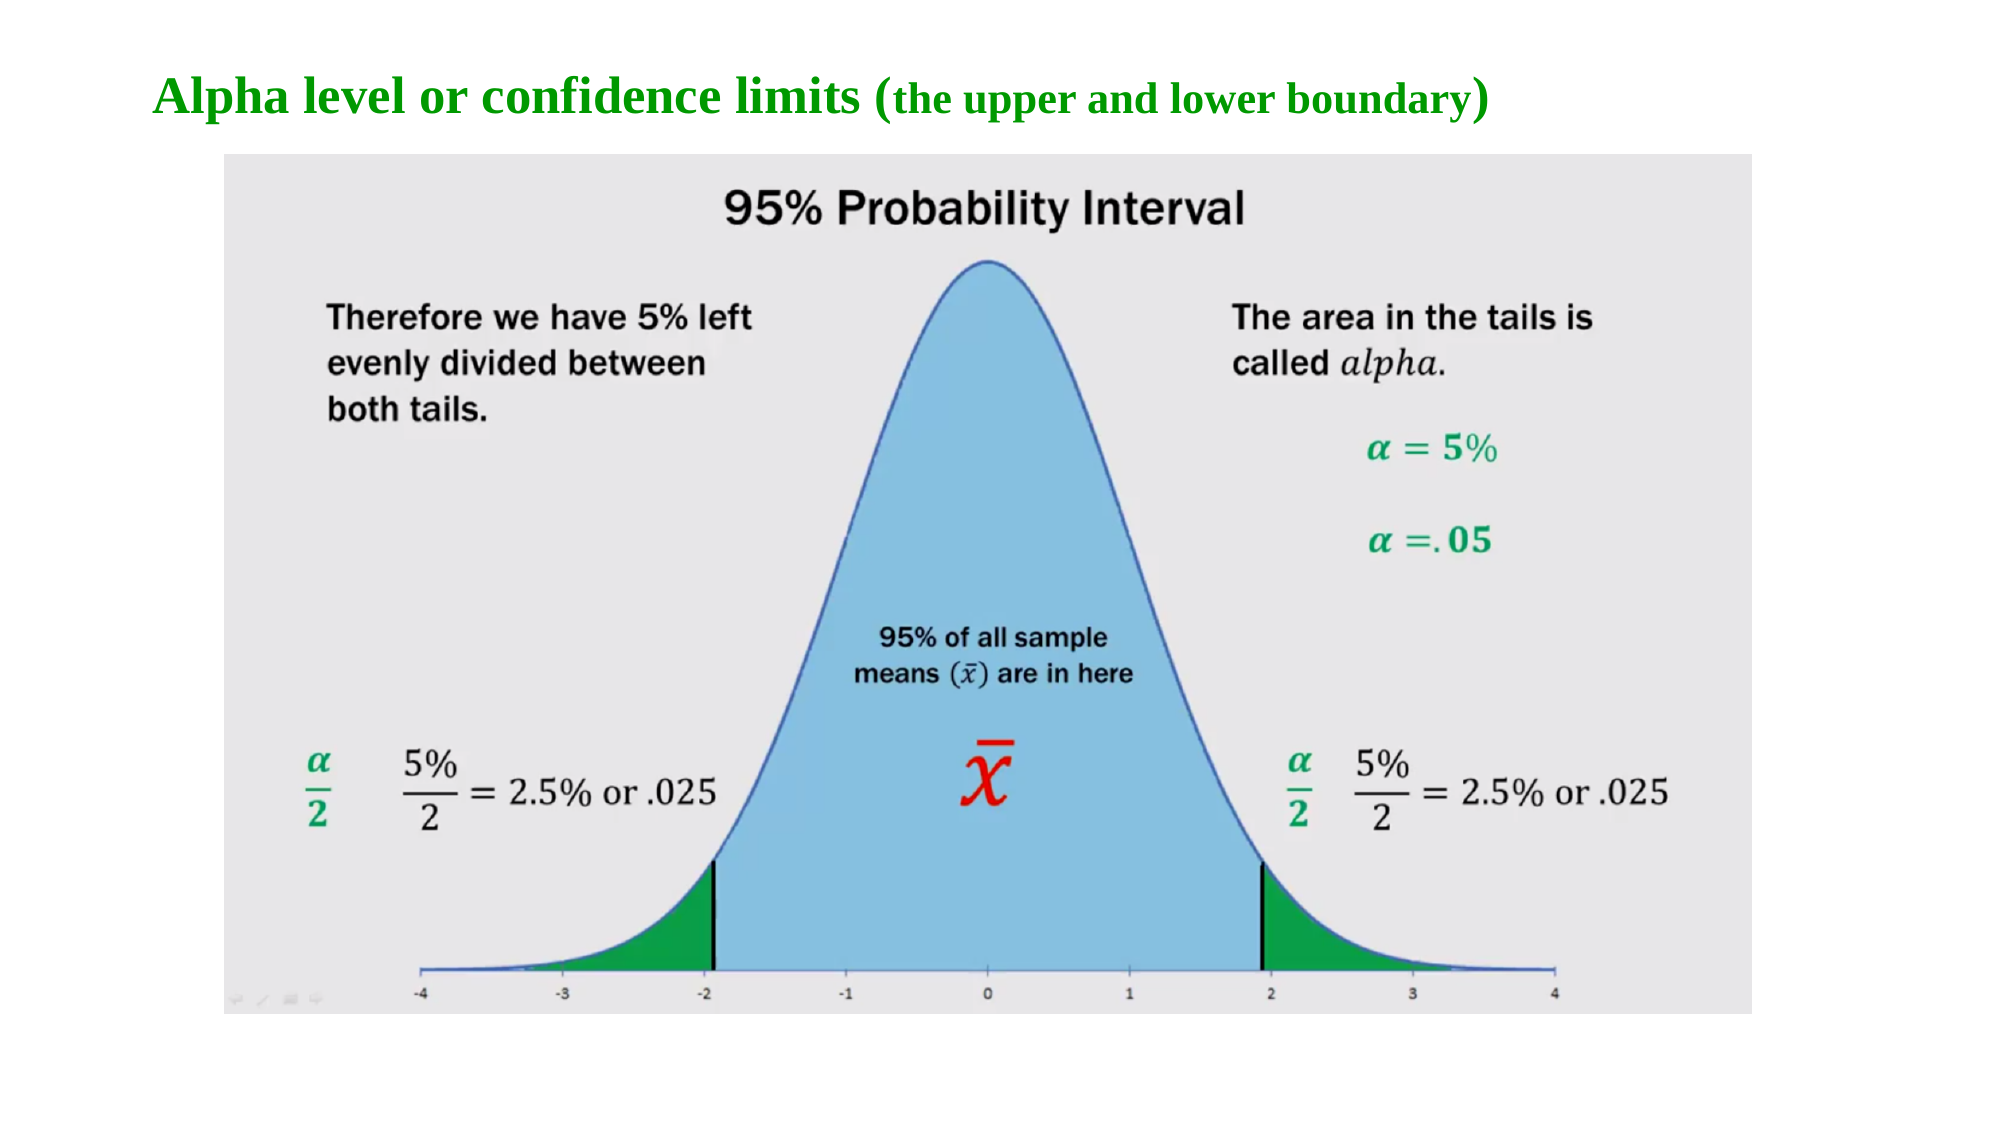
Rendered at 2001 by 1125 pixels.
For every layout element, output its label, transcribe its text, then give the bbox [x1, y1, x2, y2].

title Alpha level or confidence limits (the upper and lower boundary) [137, 59, 1863, 133]
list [224, 154, 1752, 1014]
